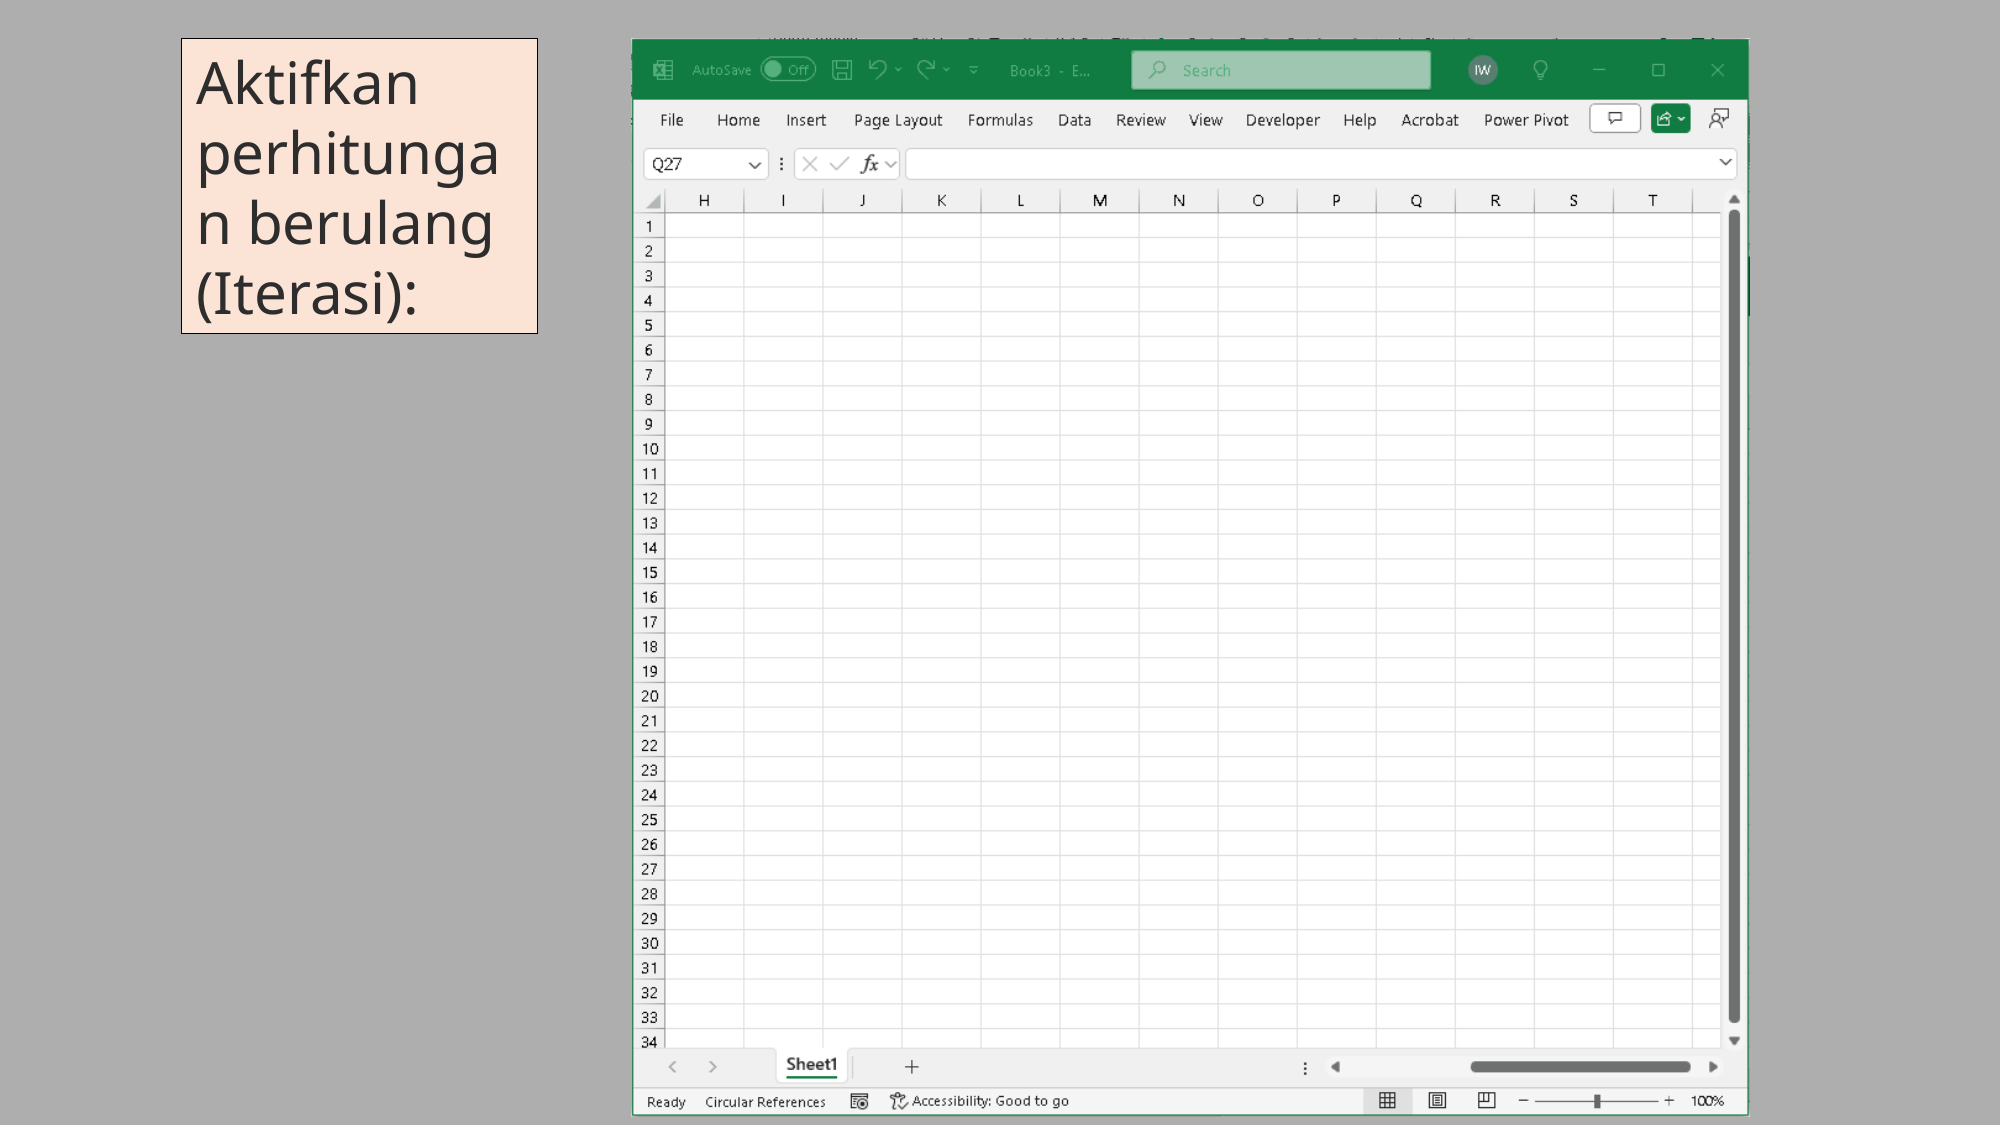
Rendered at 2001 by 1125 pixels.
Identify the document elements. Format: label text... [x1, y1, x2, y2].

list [630, 37, 1751, 1117]
text_box Aktifkan perhitungan berulang (Iterasi): [181, 38, 538, 334]
